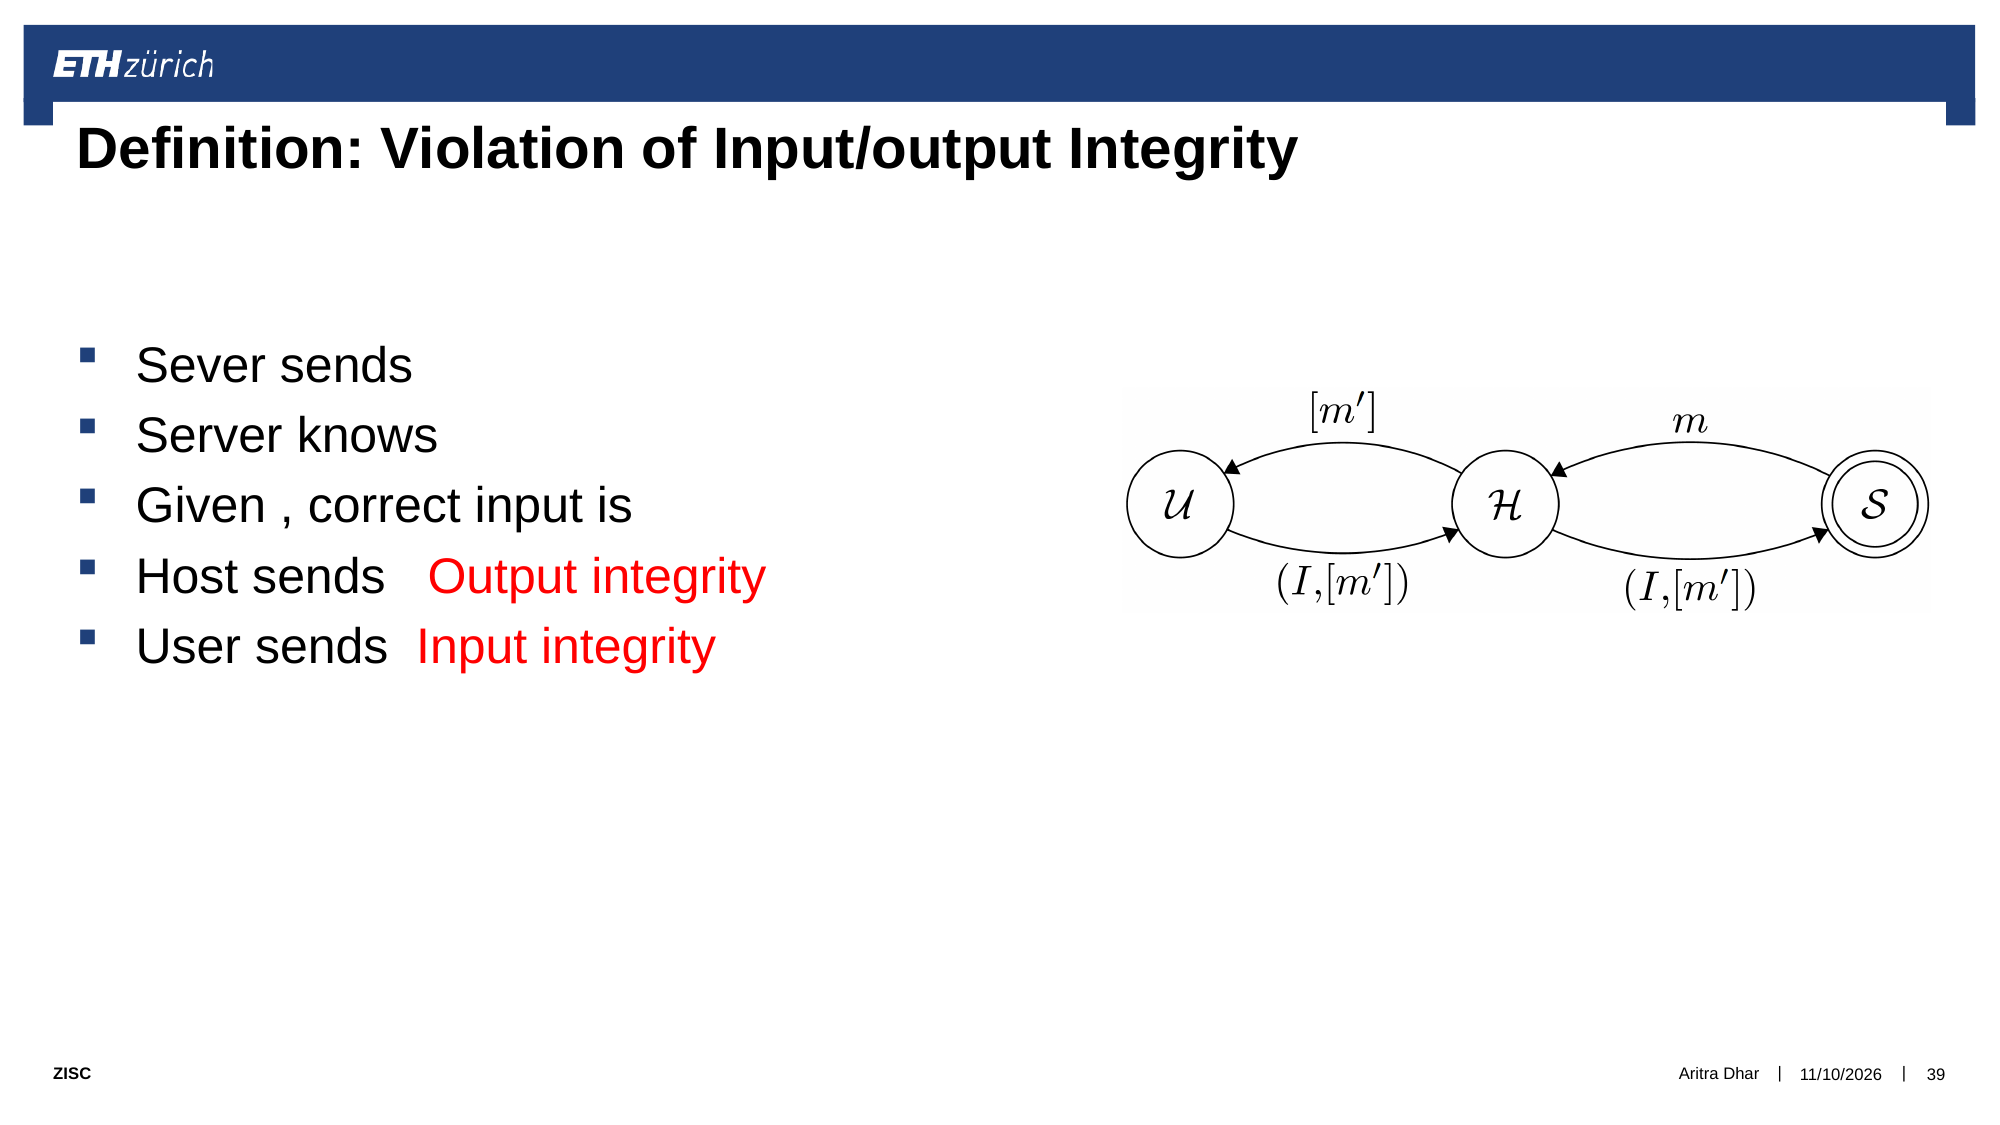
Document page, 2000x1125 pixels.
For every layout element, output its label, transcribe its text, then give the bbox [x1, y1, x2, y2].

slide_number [1790, 1034, 1892, 1112]
title Definition: Violation of Input/output Integrity [53, 101, 1946, 262]
slide_number 39 [1906, 1034, 1966, 1112]
picture [1122, 387, 1931, 613]
footer Aritra Dhar [999, 1034, 1760, 1111]
